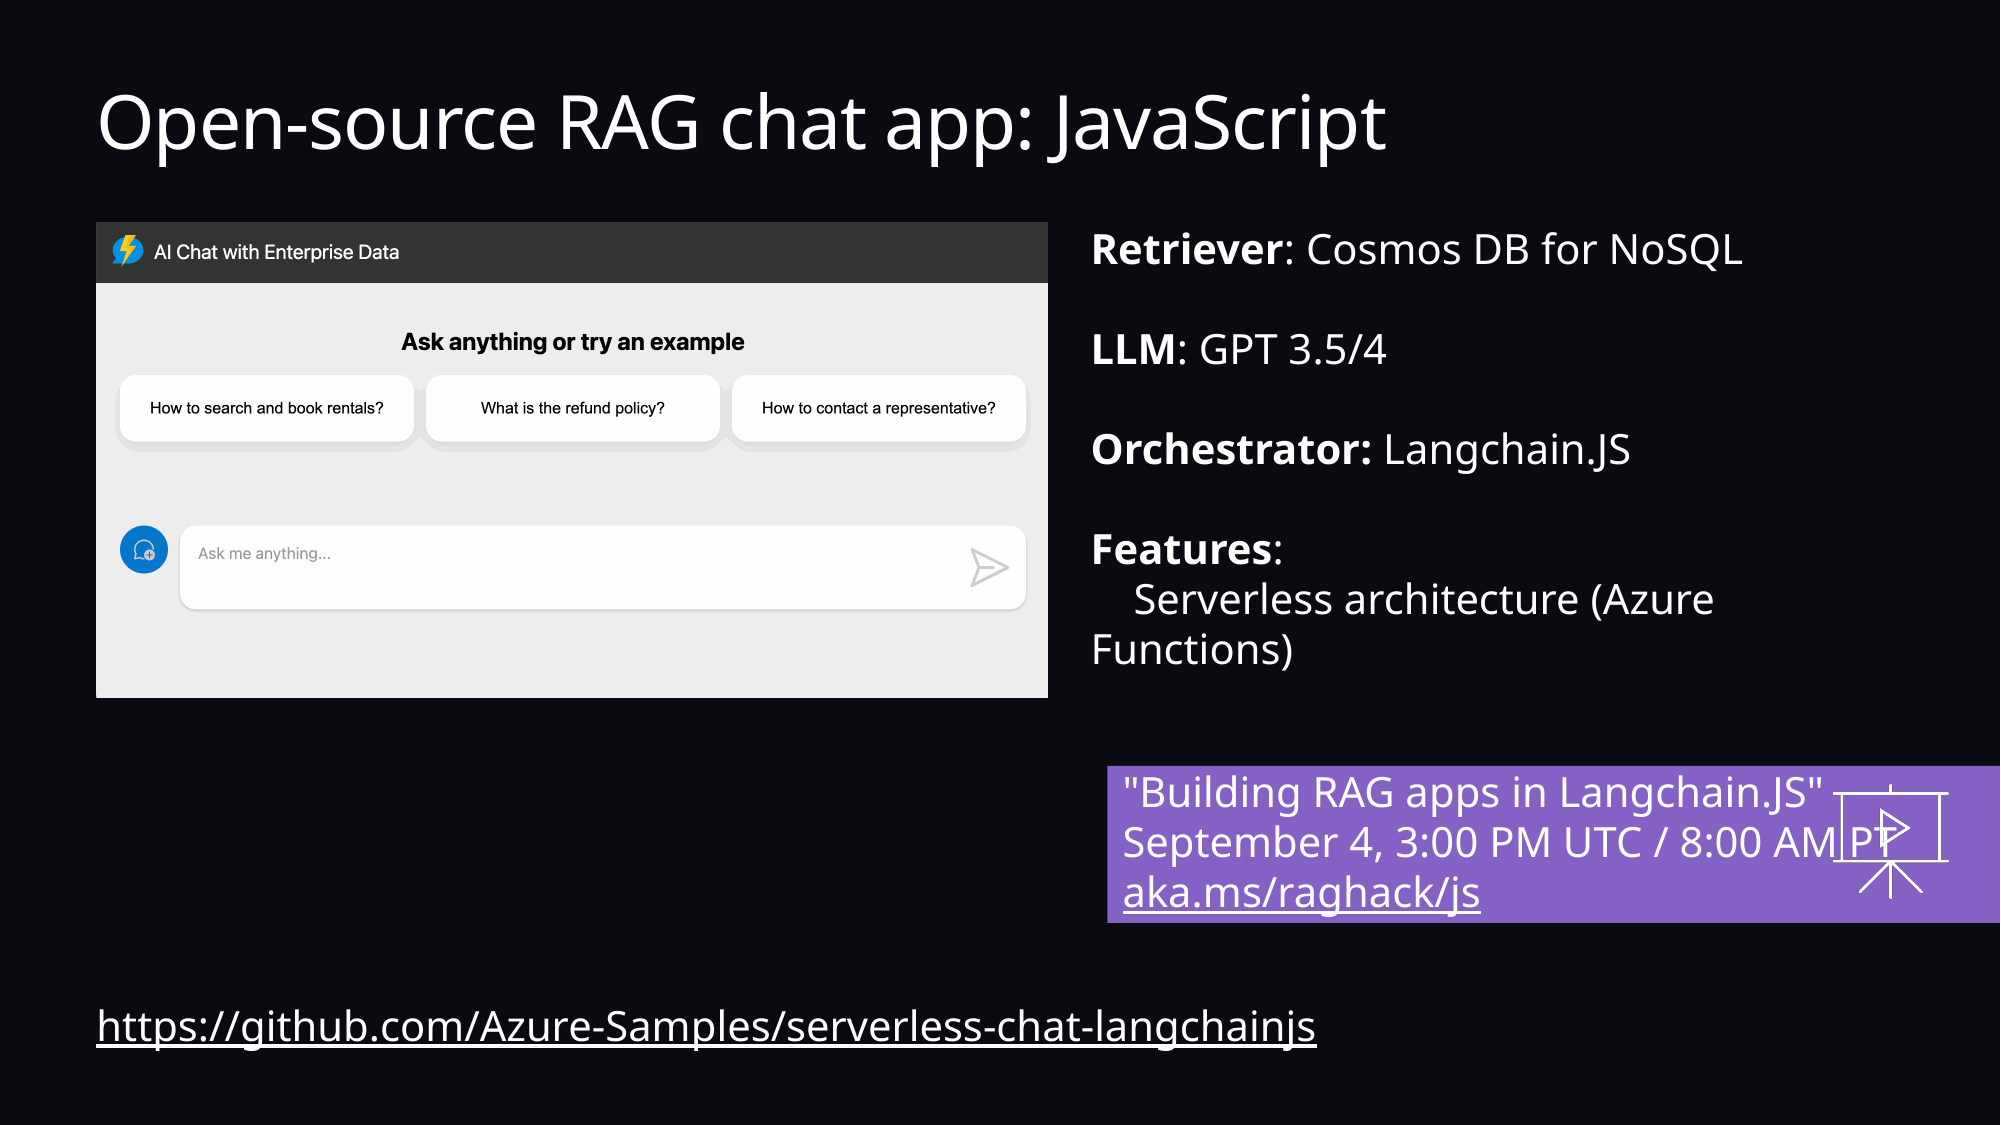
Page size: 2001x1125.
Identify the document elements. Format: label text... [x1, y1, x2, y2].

picture [1815, 765, 1966, 916]
picture [96, 222, 1048, 699]
text_box "Building RAG apps in Langchain.JS" September 4, 3:00 PM UTC / 8:00 AM PT aka.ms/raghack/js [1107, 765, 2000, 923]
text_box https://github.com/Azure-Samples/serverless-chat-langchainjs [96, 999, 1794, 1057]
title Open-source RAG chat app: JavaScript [96, 75, 1904, 166]
text_box Retriever: Cosmos DB for NoSQL LLM: GPT 3.5/4 Orchestrator: Langchain.JS Features: Serverless architecture (Azure Functions) [1090, 222, 1887, 773]
